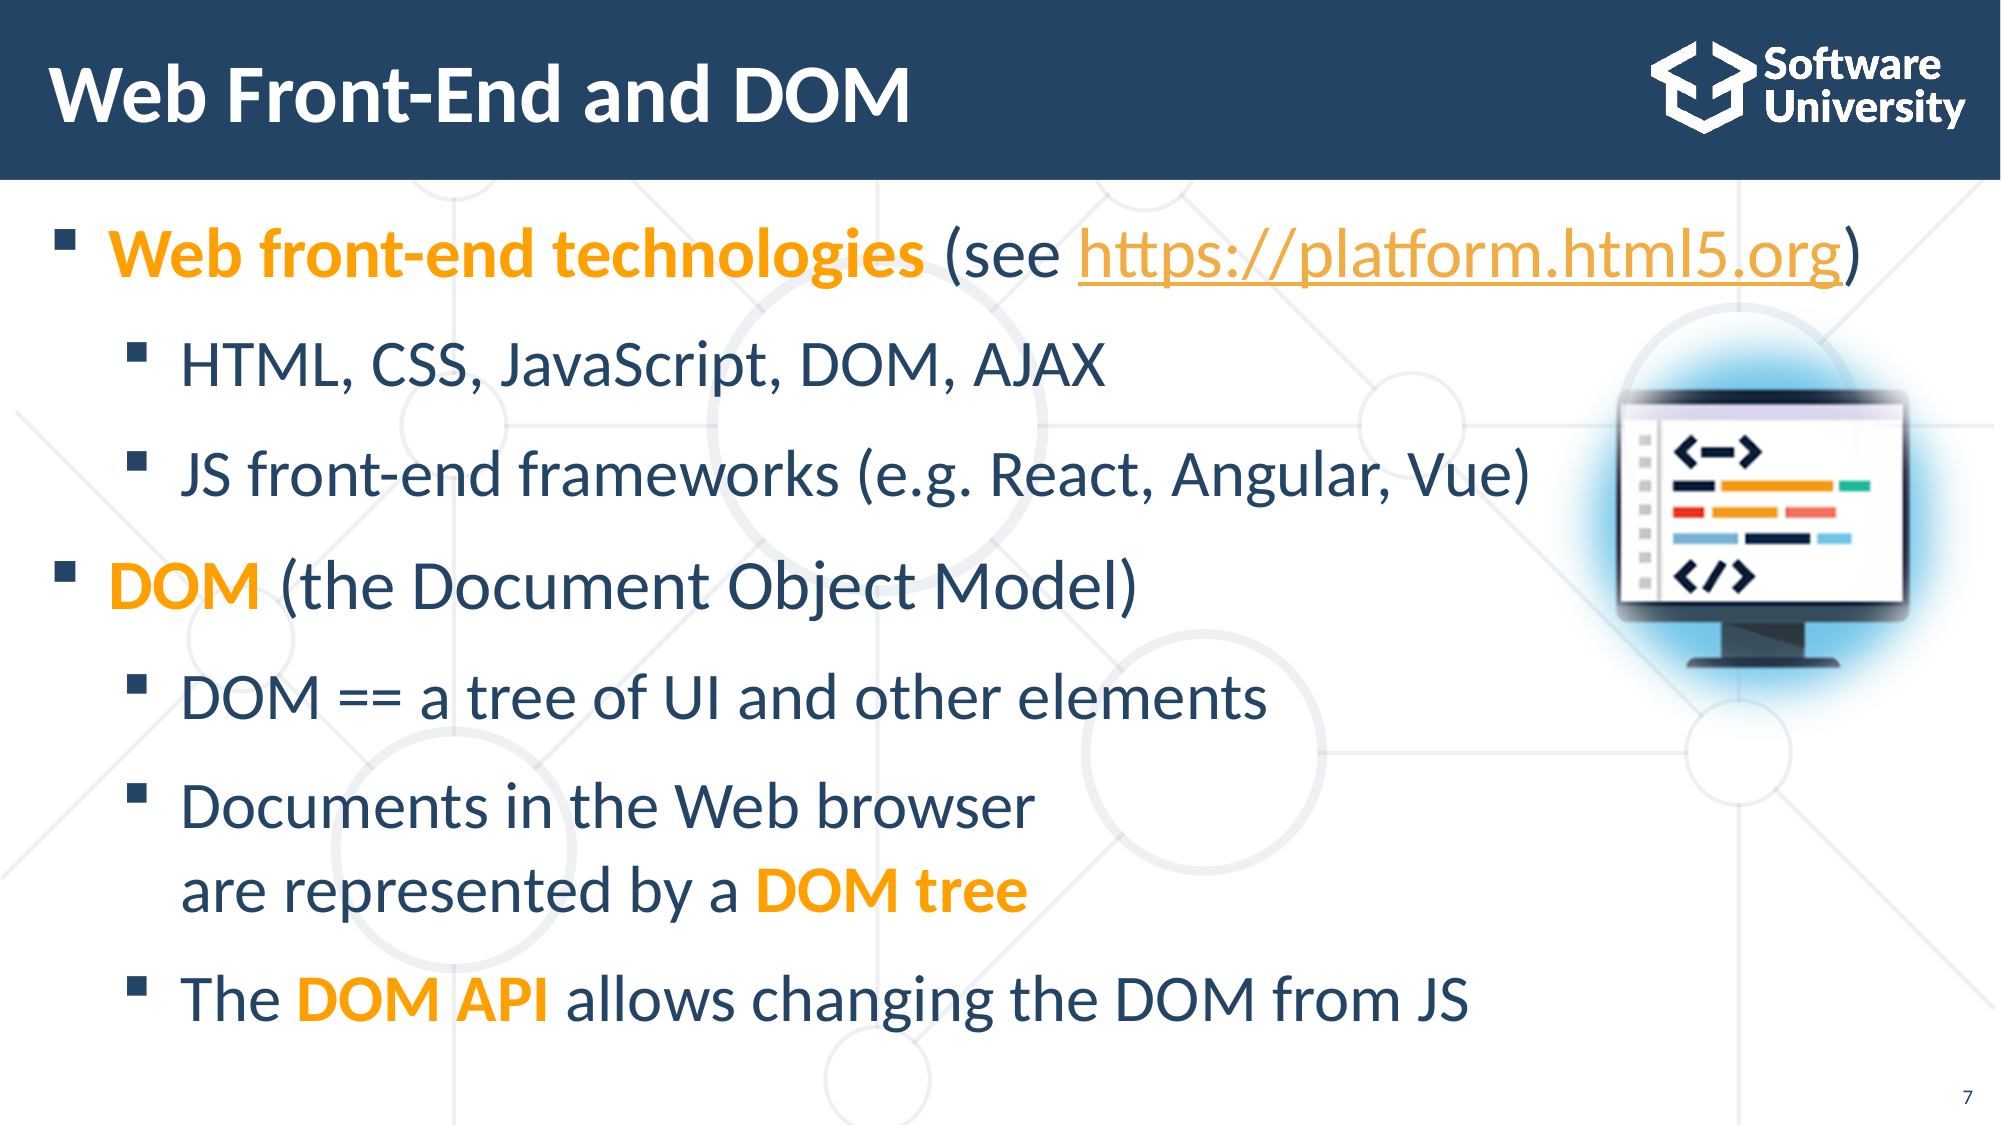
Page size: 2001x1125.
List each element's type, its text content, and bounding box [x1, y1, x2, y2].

picture [1536, 296, 1990, 751]
picture [1651, 41, 1966, 134]
list Web front-end technologies (see https://platform.html5.org) HTML, CSS, JavaScript, DOM, AJAX JS front-end frameworks (e.g. React, Angular, Vue) DOM (the Document Object Model) DOM == a tree of UI and other elements Documents in the Web browser are represented by a DOM tree The DOM API allows changing the DOM from JS [31, 196, 1970, 1104]
slide_number 7 [1927, 1067, 1989, 1117]
title Web Front-End and DOM [31, 16, 1625, 162]
